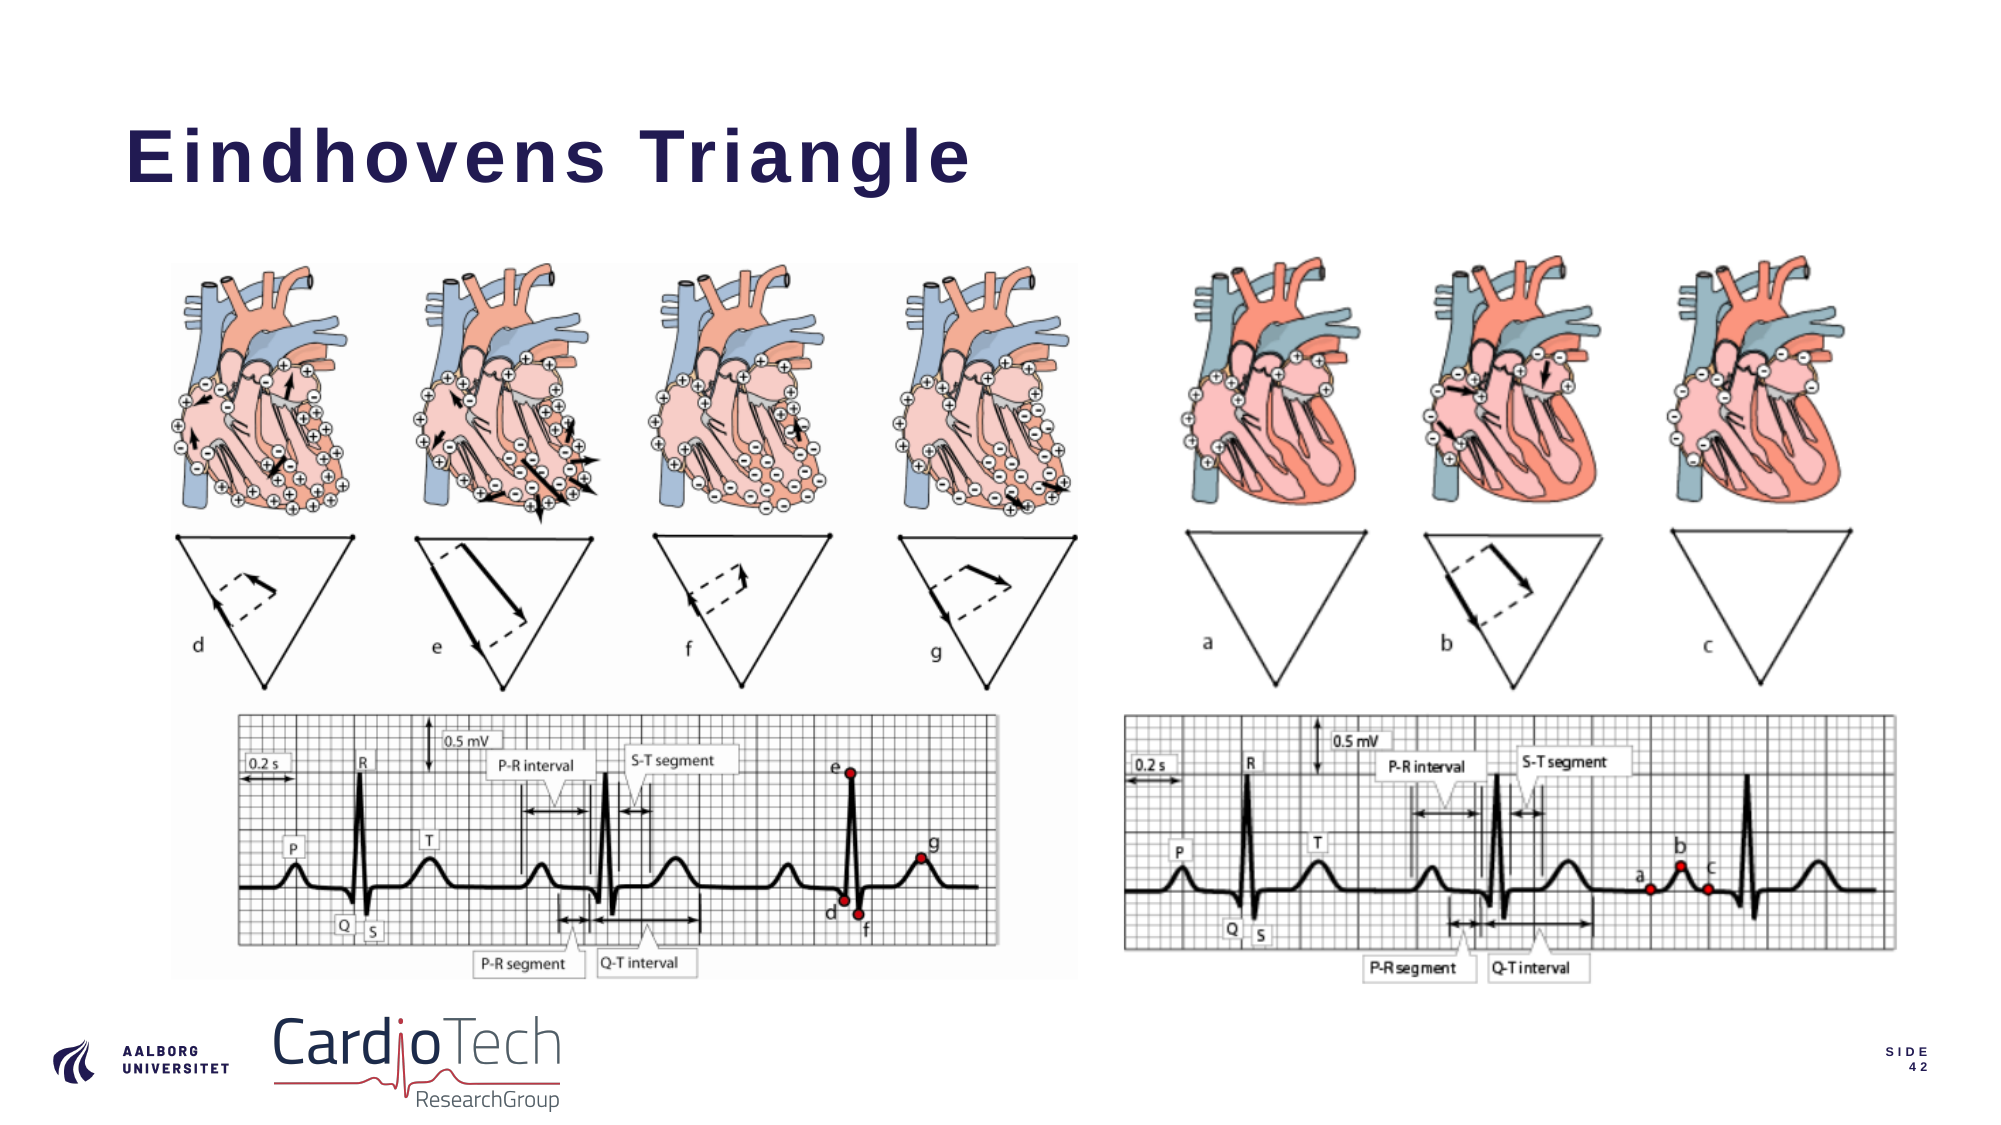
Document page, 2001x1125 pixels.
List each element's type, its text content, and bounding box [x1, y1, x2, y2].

title Eindhovens Triangle [125, 107, 1153, 339]
picture [274, 1016, 560, 1112]
picture [53, 1039, 229, 1084]
picture [129, 223, 1942, 999]
